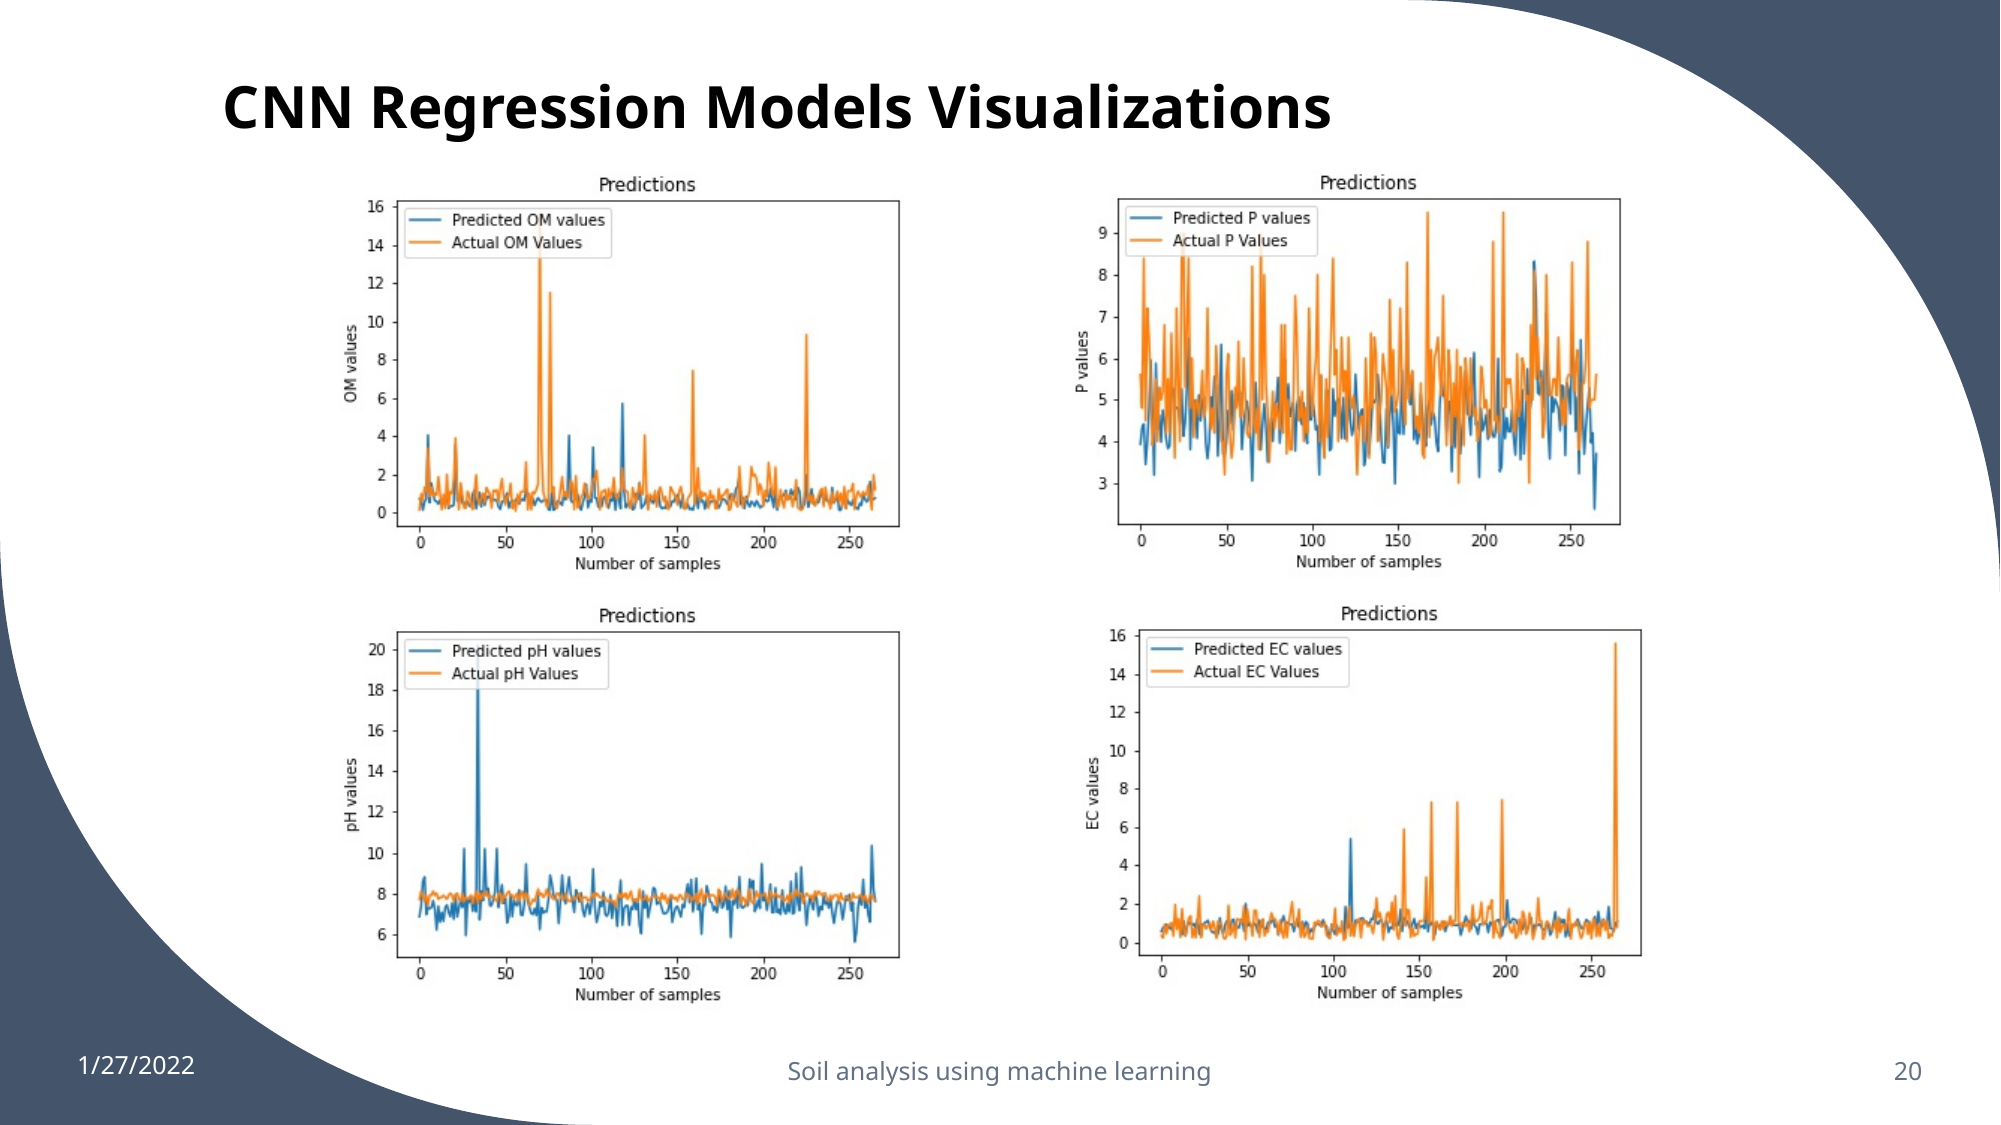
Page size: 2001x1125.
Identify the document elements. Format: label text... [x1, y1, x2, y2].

picture [316, 148, 963, 1011]
slide_number 20 [1665, 1042, 1938, 1103]
text_box 1/27/2022 [62, 1042, 513, 1103]
footer Soil analysis using machine learning [662, 1042, 1338, 1103]
title CNN Regression Models Visualizations [207, 45, 1813, 150]
picture [1037, 146, 1705, 1009]
